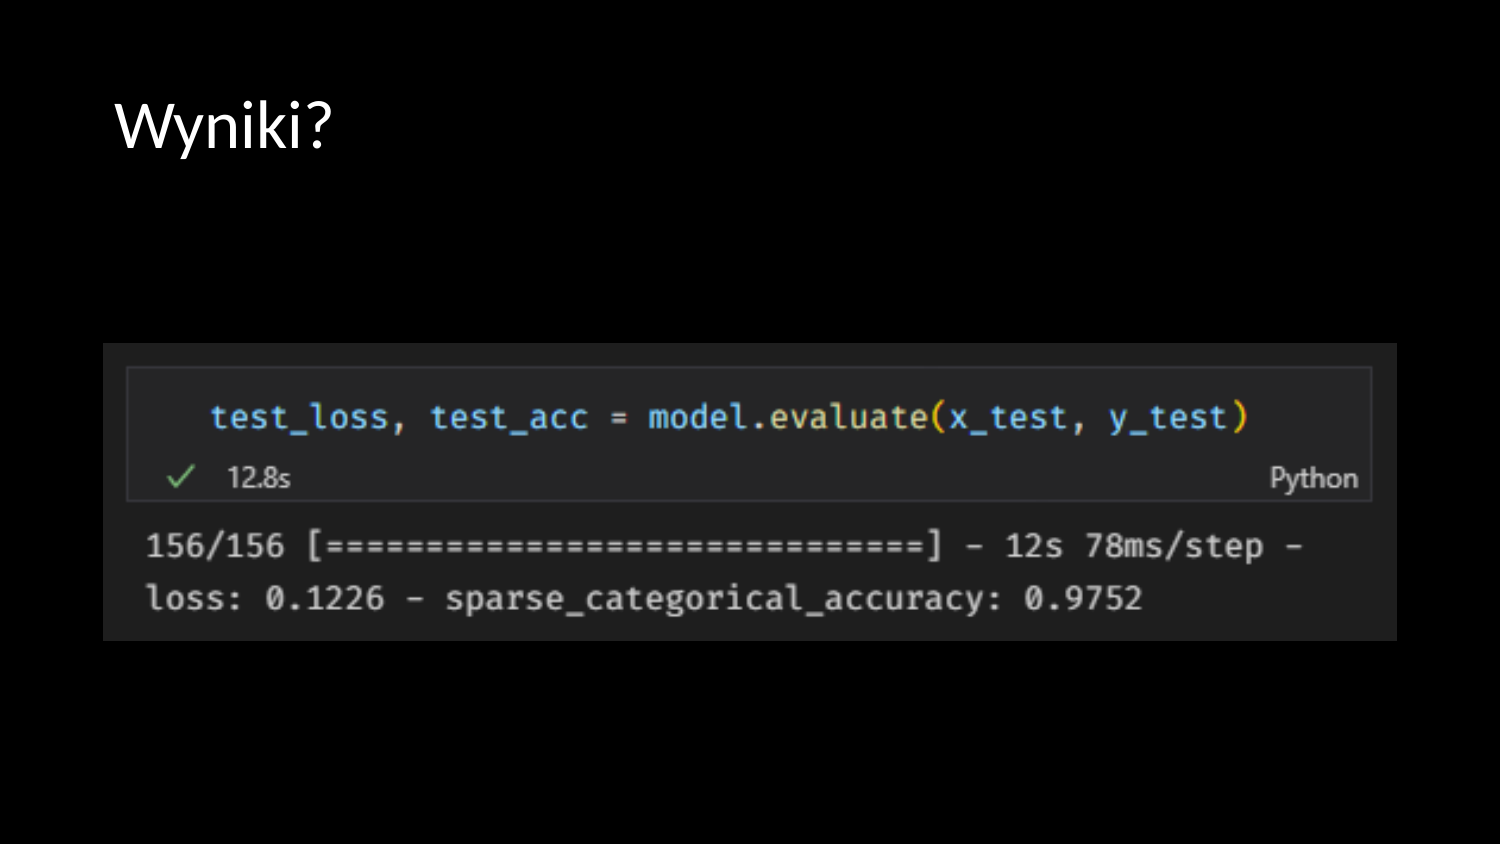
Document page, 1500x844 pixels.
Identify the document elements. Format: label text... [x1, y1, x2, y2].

picture [102, 343, 1398, 642]
title Wyniki? [103, 44, 1397, 208]
